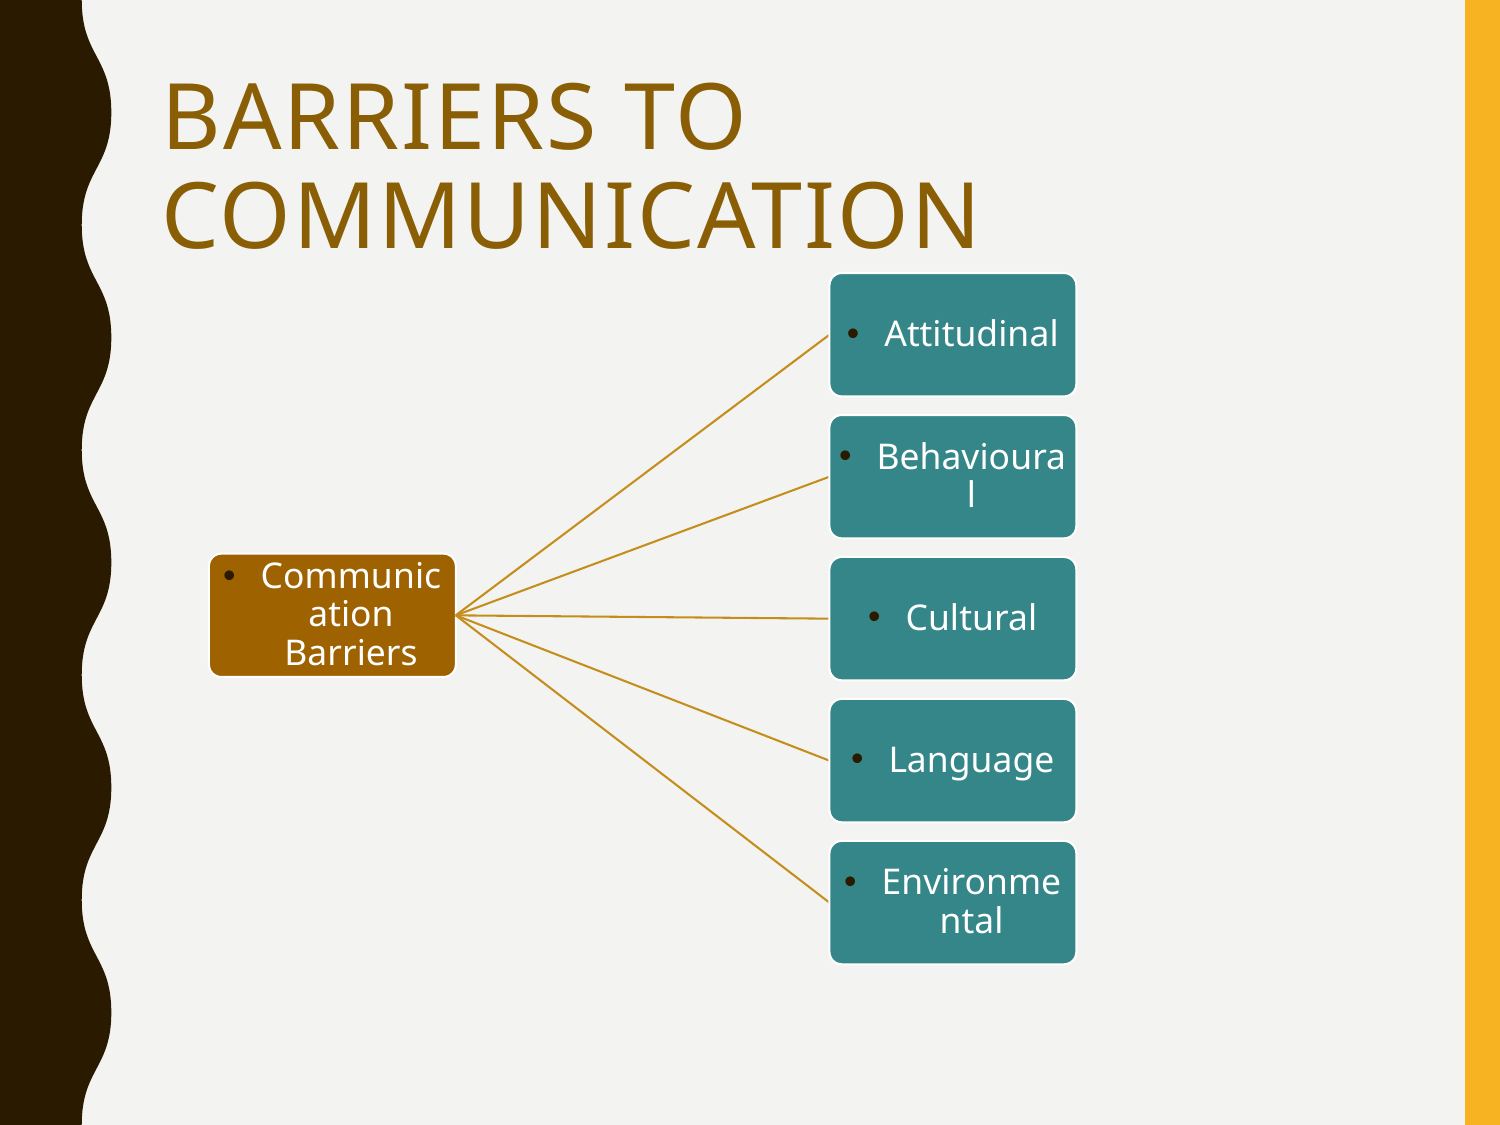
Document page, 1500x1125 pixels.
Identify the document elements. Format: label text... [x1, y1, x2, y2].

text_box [208, 272, 1077, 965]
title Barriers to communication [153, 62, 1371, 217]
